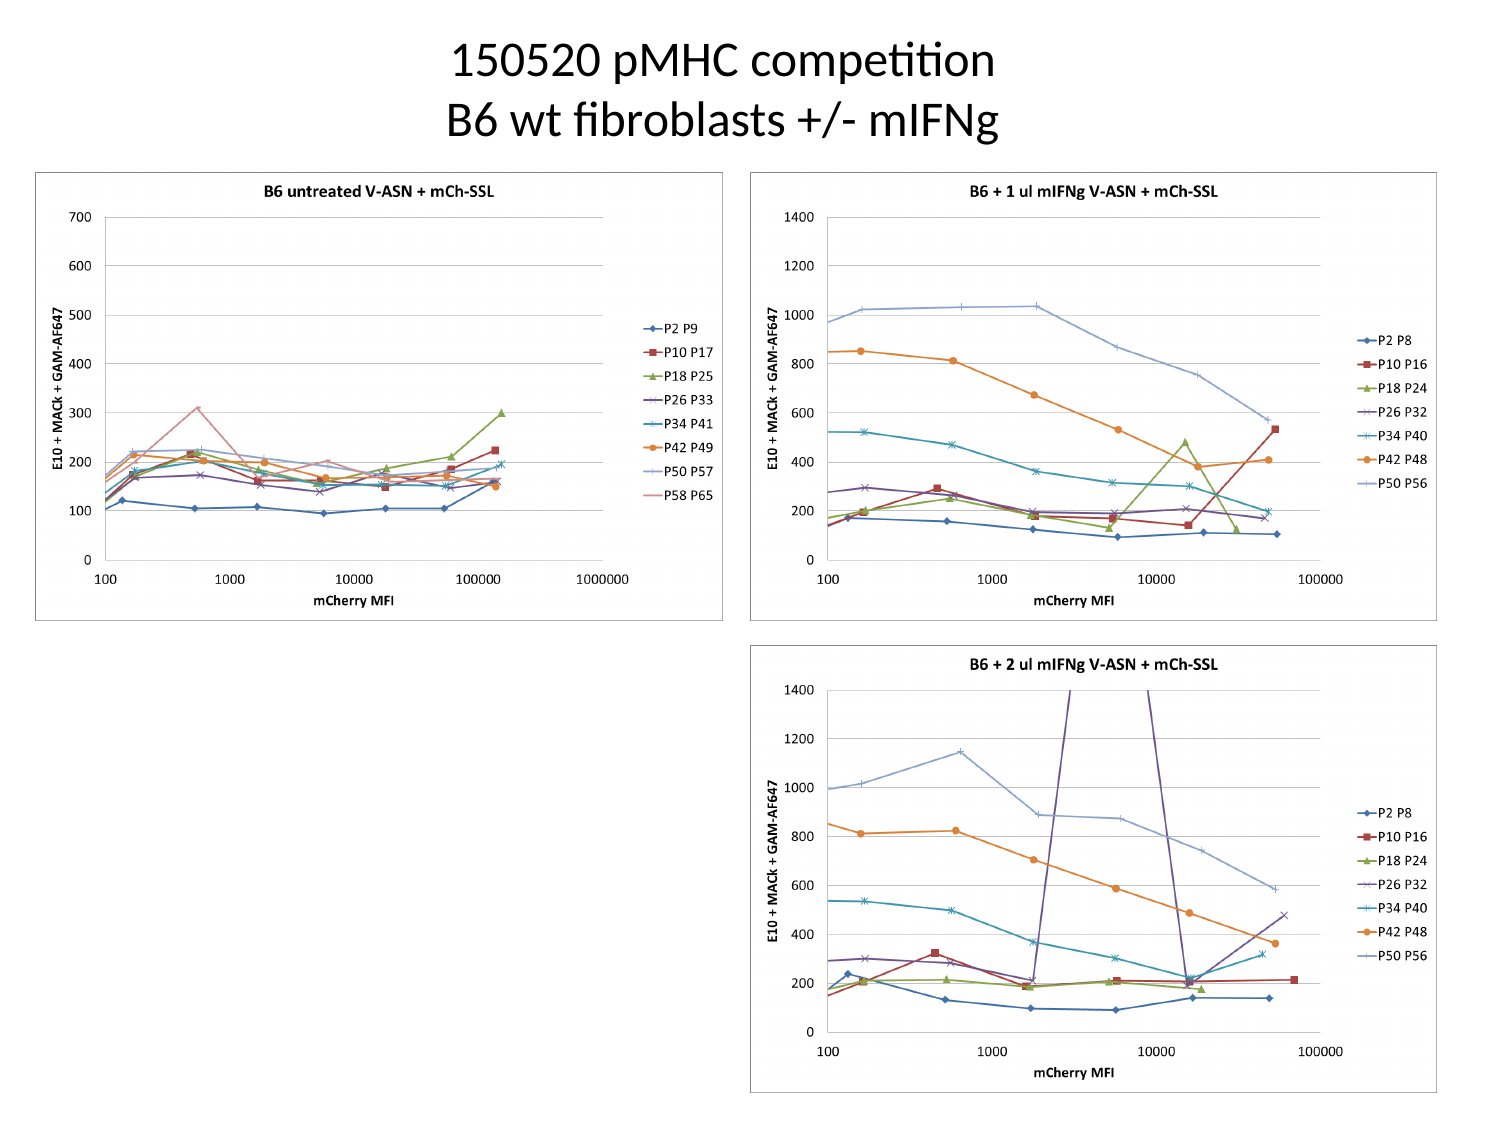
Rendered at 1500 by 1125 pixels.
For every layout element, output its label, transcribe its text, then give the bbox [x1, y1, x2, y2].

picture [750, 644, 1438, 1094]
picture [749, 172, 1437, 621]
picture [35, 172, 723, 621]
text_box 150520 pMHC competition B6 wt fibroblasts +/- mIFNg [430, 19, 1015, 154]
